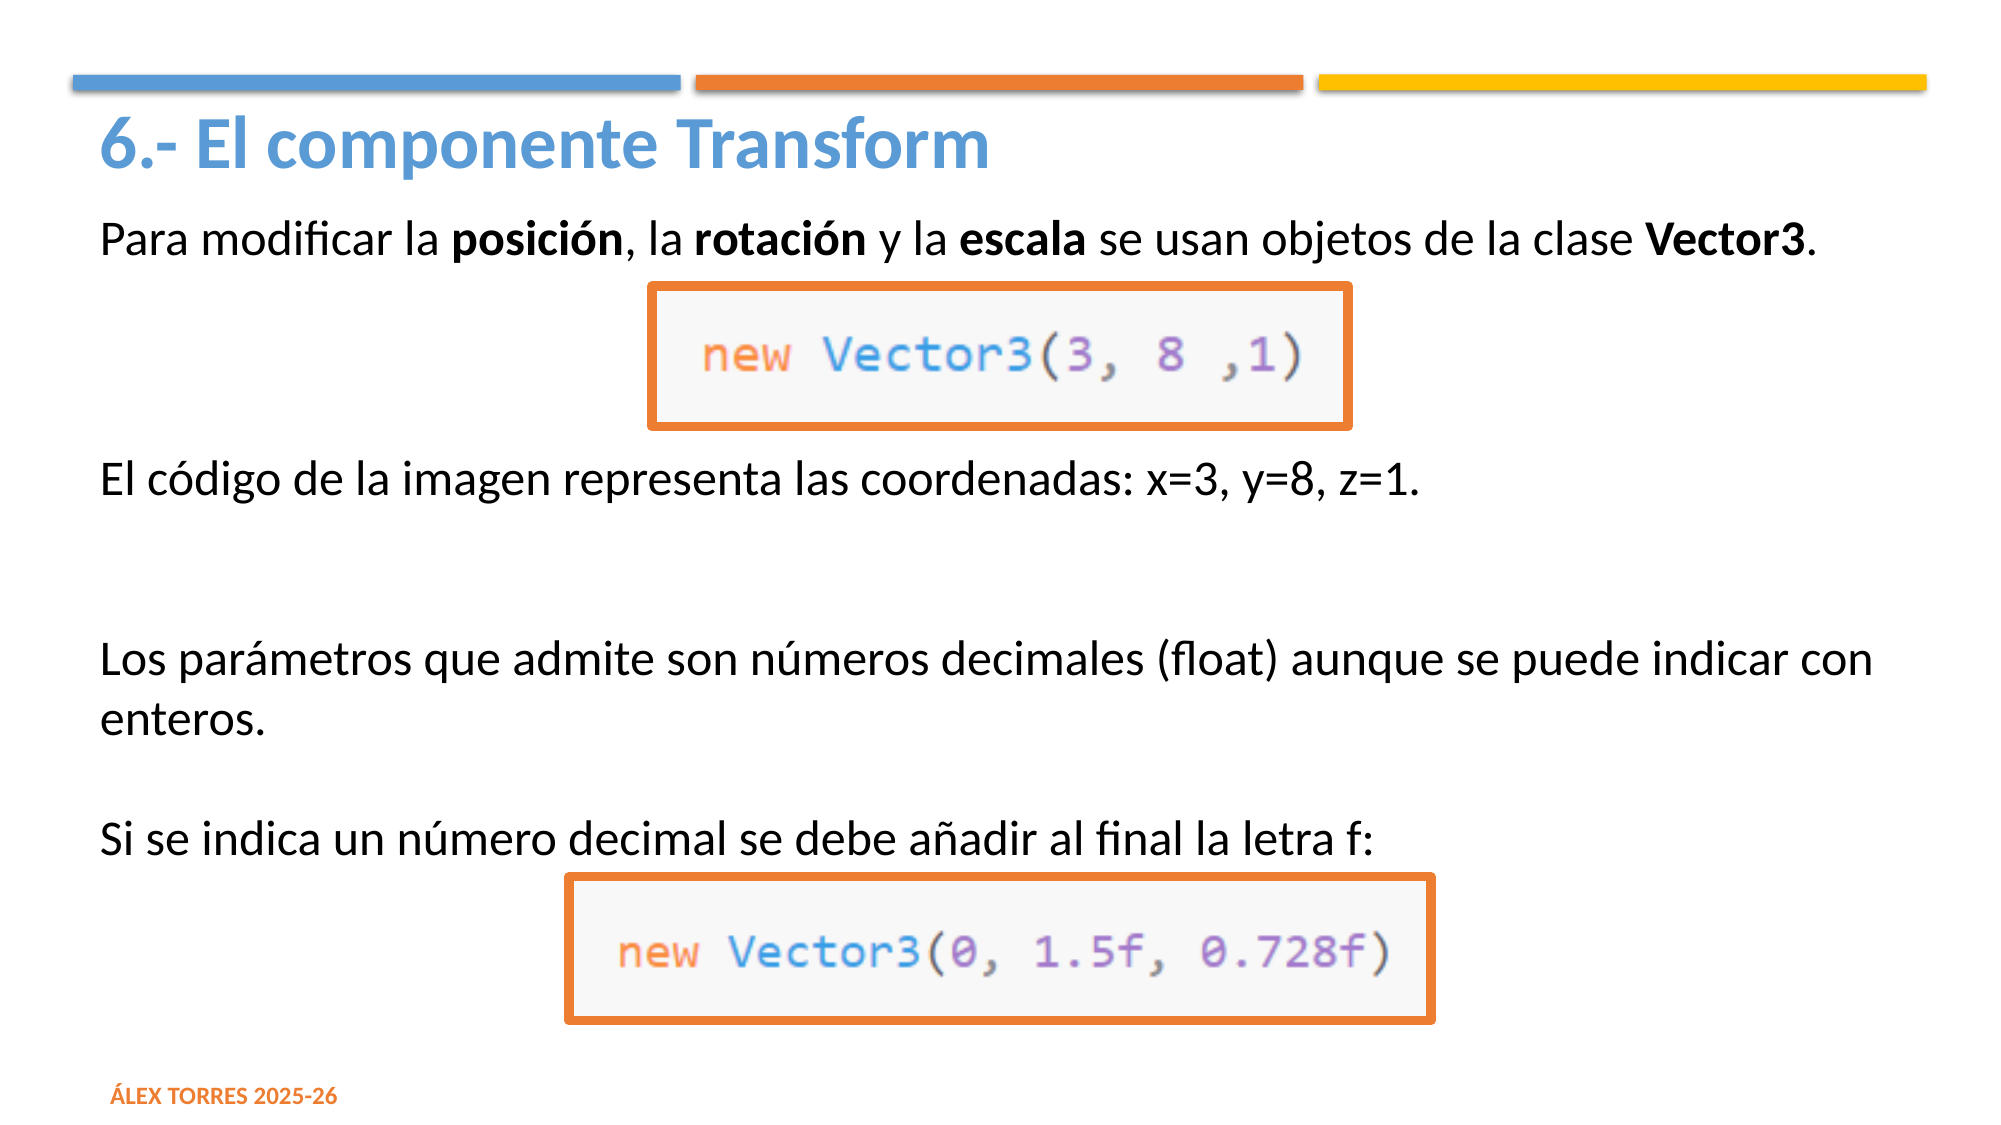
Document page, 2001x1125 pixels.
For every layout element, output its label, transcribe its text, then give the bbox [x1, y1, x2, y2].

text_box Para modificar la posición, la rotación y la escala se usan objetos de la clase Vector3. El código de la imagen representa las coordenadas: x=3, y=8, z=1. Los parámetros que admite son números decimales (float) aunque se puede indicar con enteros. Si se indica un número decimal se debe añadir al final la letra f: [85, 190, 1915, 1074]
text_box 6.- El componente Transform [85, 78, 1915, 188]
picture [656, 290, 1344, 423]
picture [573, 880, 1427, 1017]
